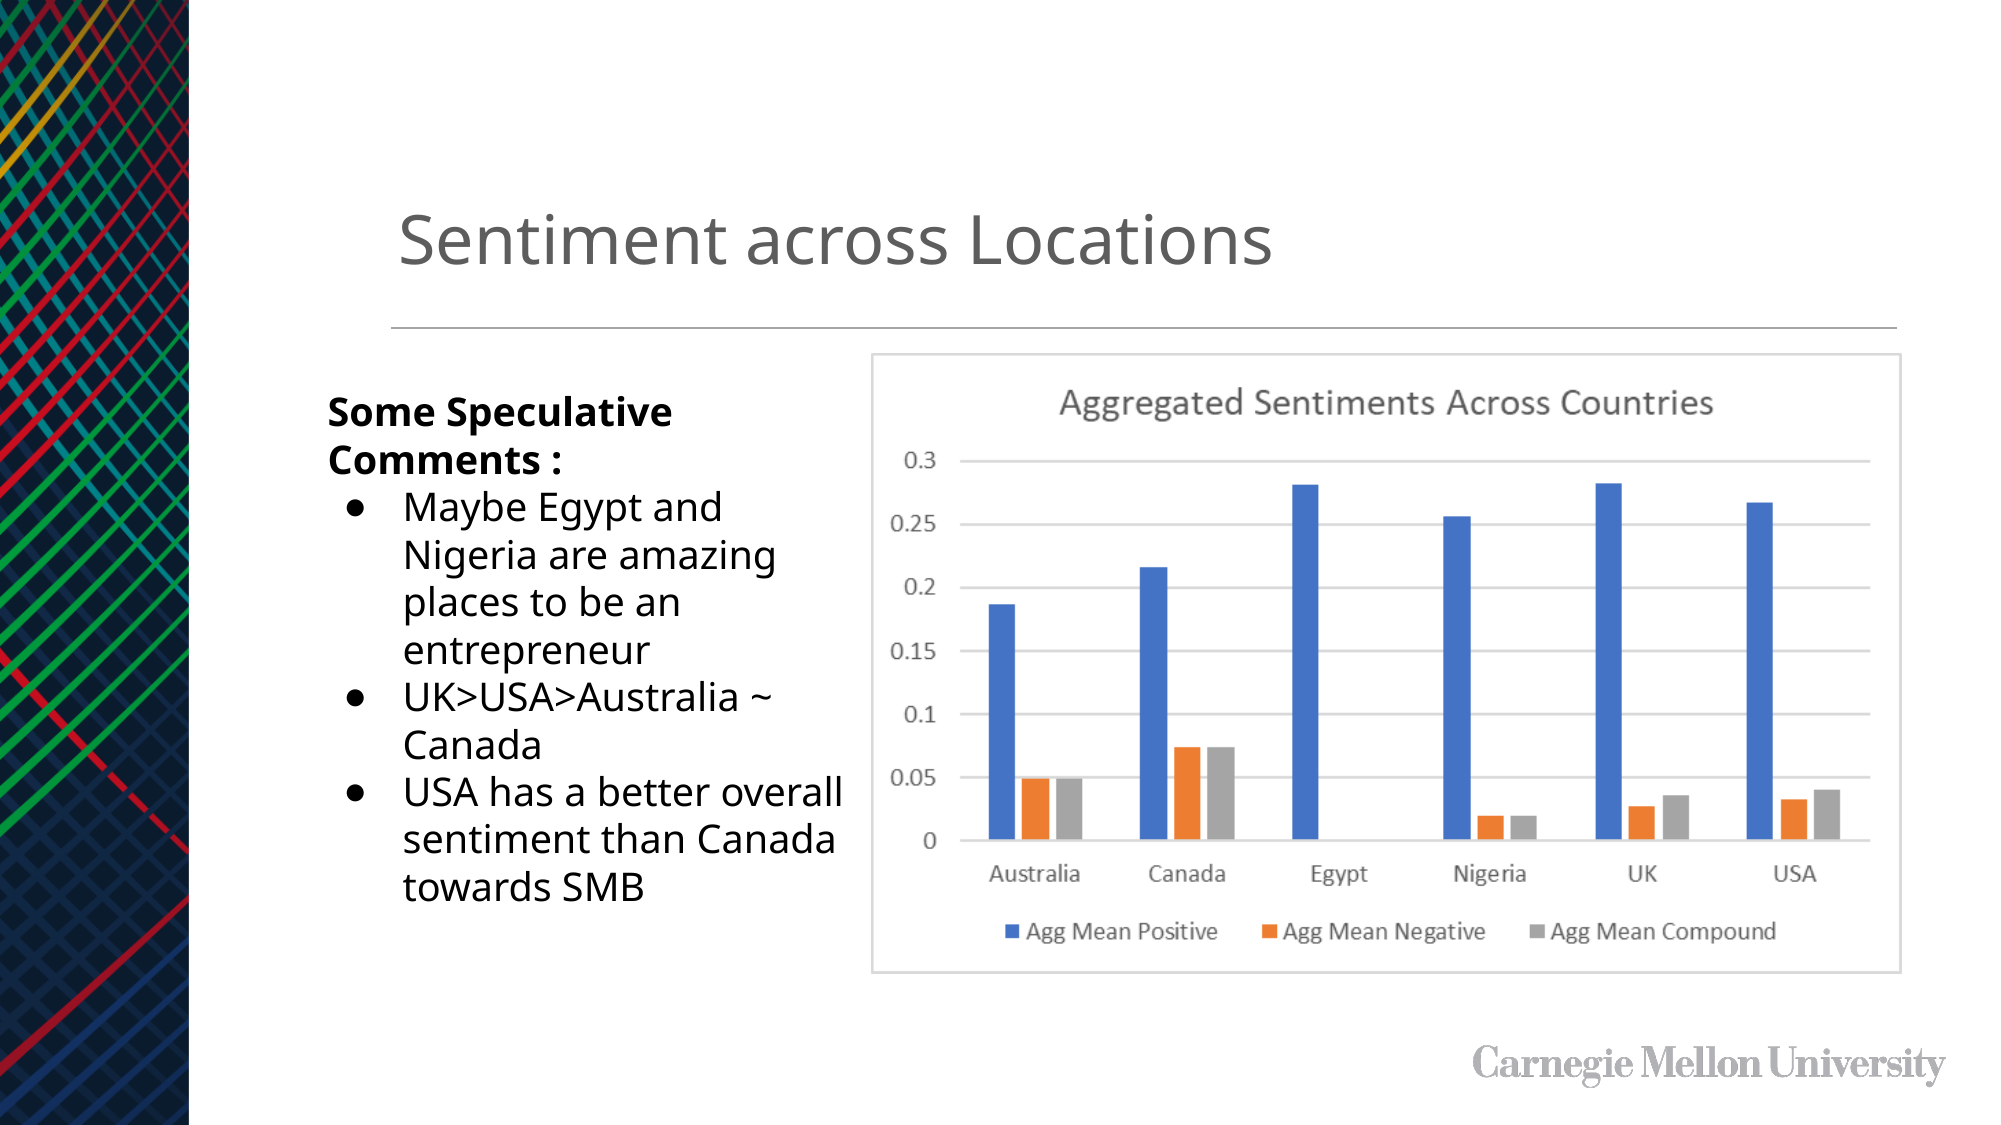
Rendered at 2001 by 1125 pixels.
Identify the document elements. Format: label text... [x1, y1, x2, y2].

picture [871, 353, 1902, 974]
picture [1473, 1045, 1946, 1088]
list Sentiment across Locations [391, 189, 1357, 296]
text_box Some Speculative Comments : Maybe Egypt and Nigeria are amazing places to be an entrepreneur UK>USA>Australia ~ Canada USA has a better overall sentiment than Canada towards SMB [312, 372, 866, 925]
picture [0, 0, 188, 1125]
